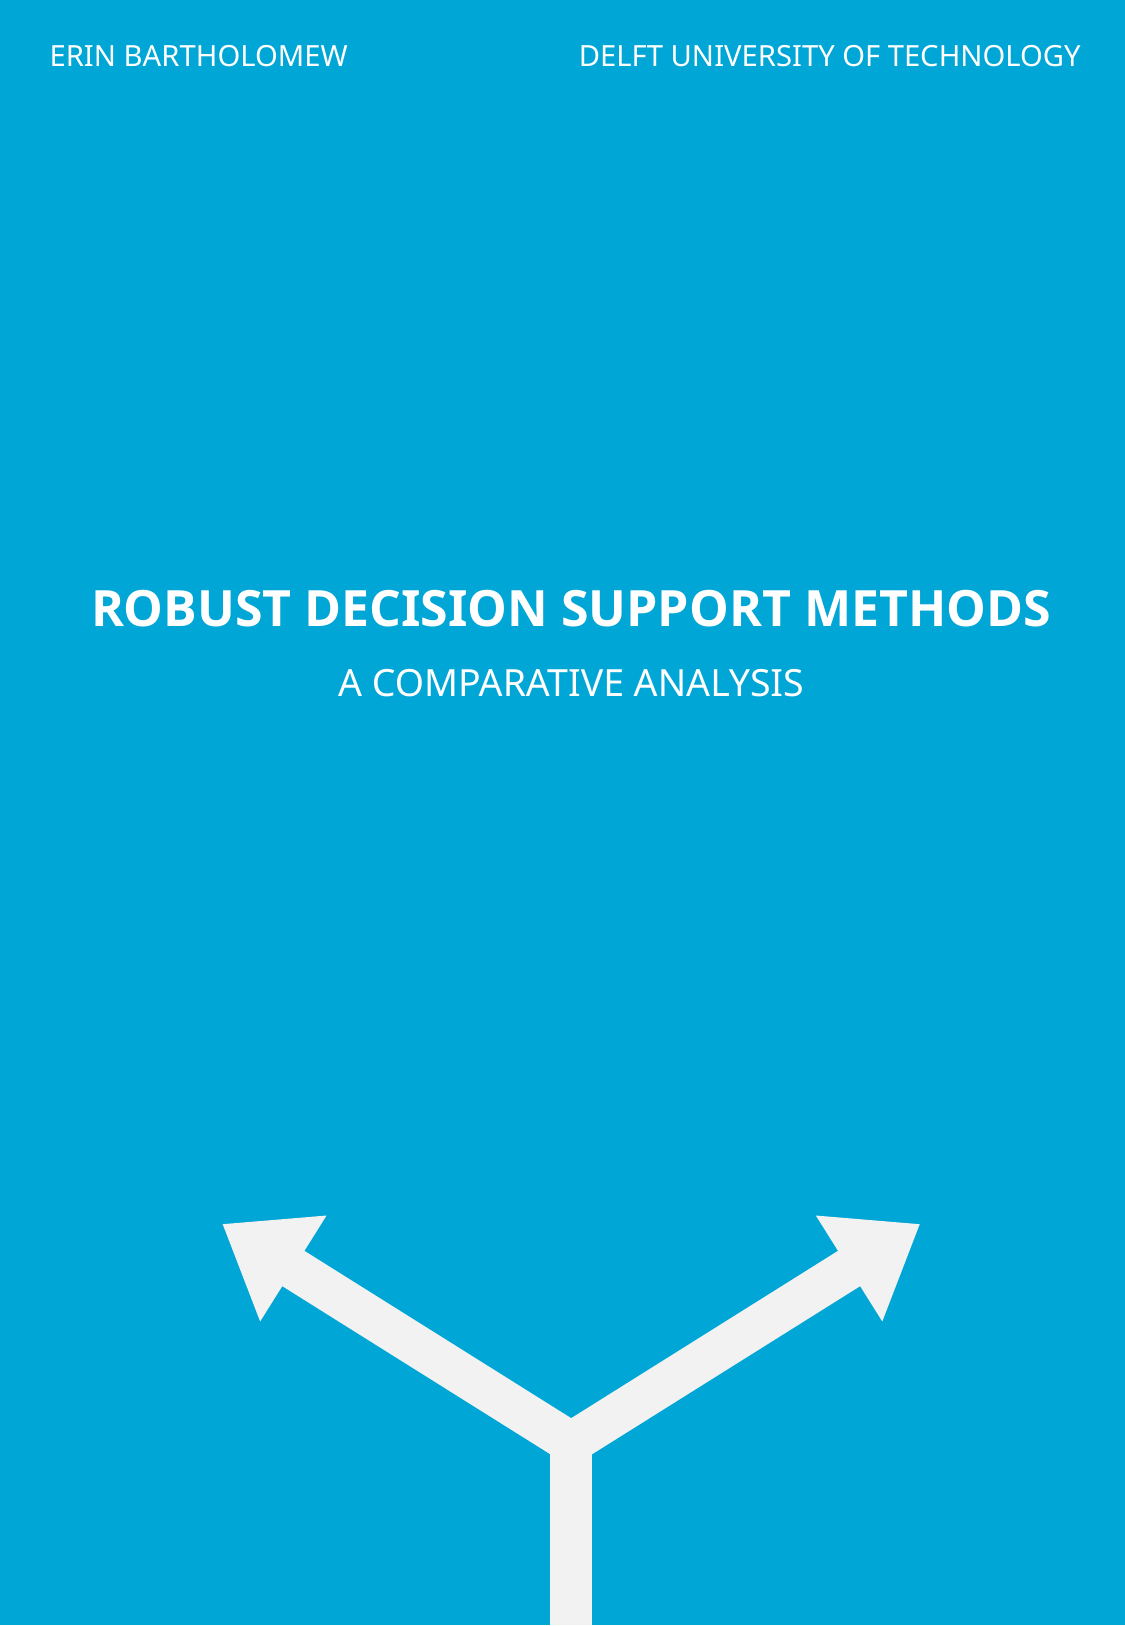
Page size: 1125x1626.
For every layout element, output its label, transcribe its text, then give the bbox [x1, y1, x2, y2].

text_box ERIN BARTHOLOMEW [34, 29, 364, 80]
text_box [222, 1224, 571, 1443]
text_box DELFT UNIVERSITY OF TECHNOLOGY [564, 29, 1097, 80]
text_box ROBUST DECISION SUPPORT METHODS [76, 569, 1066, 644]
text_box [571, 1224, 920, 1443]
text_box A COMPARATIVE ANALYSIS [323, 652, 819, 712]
